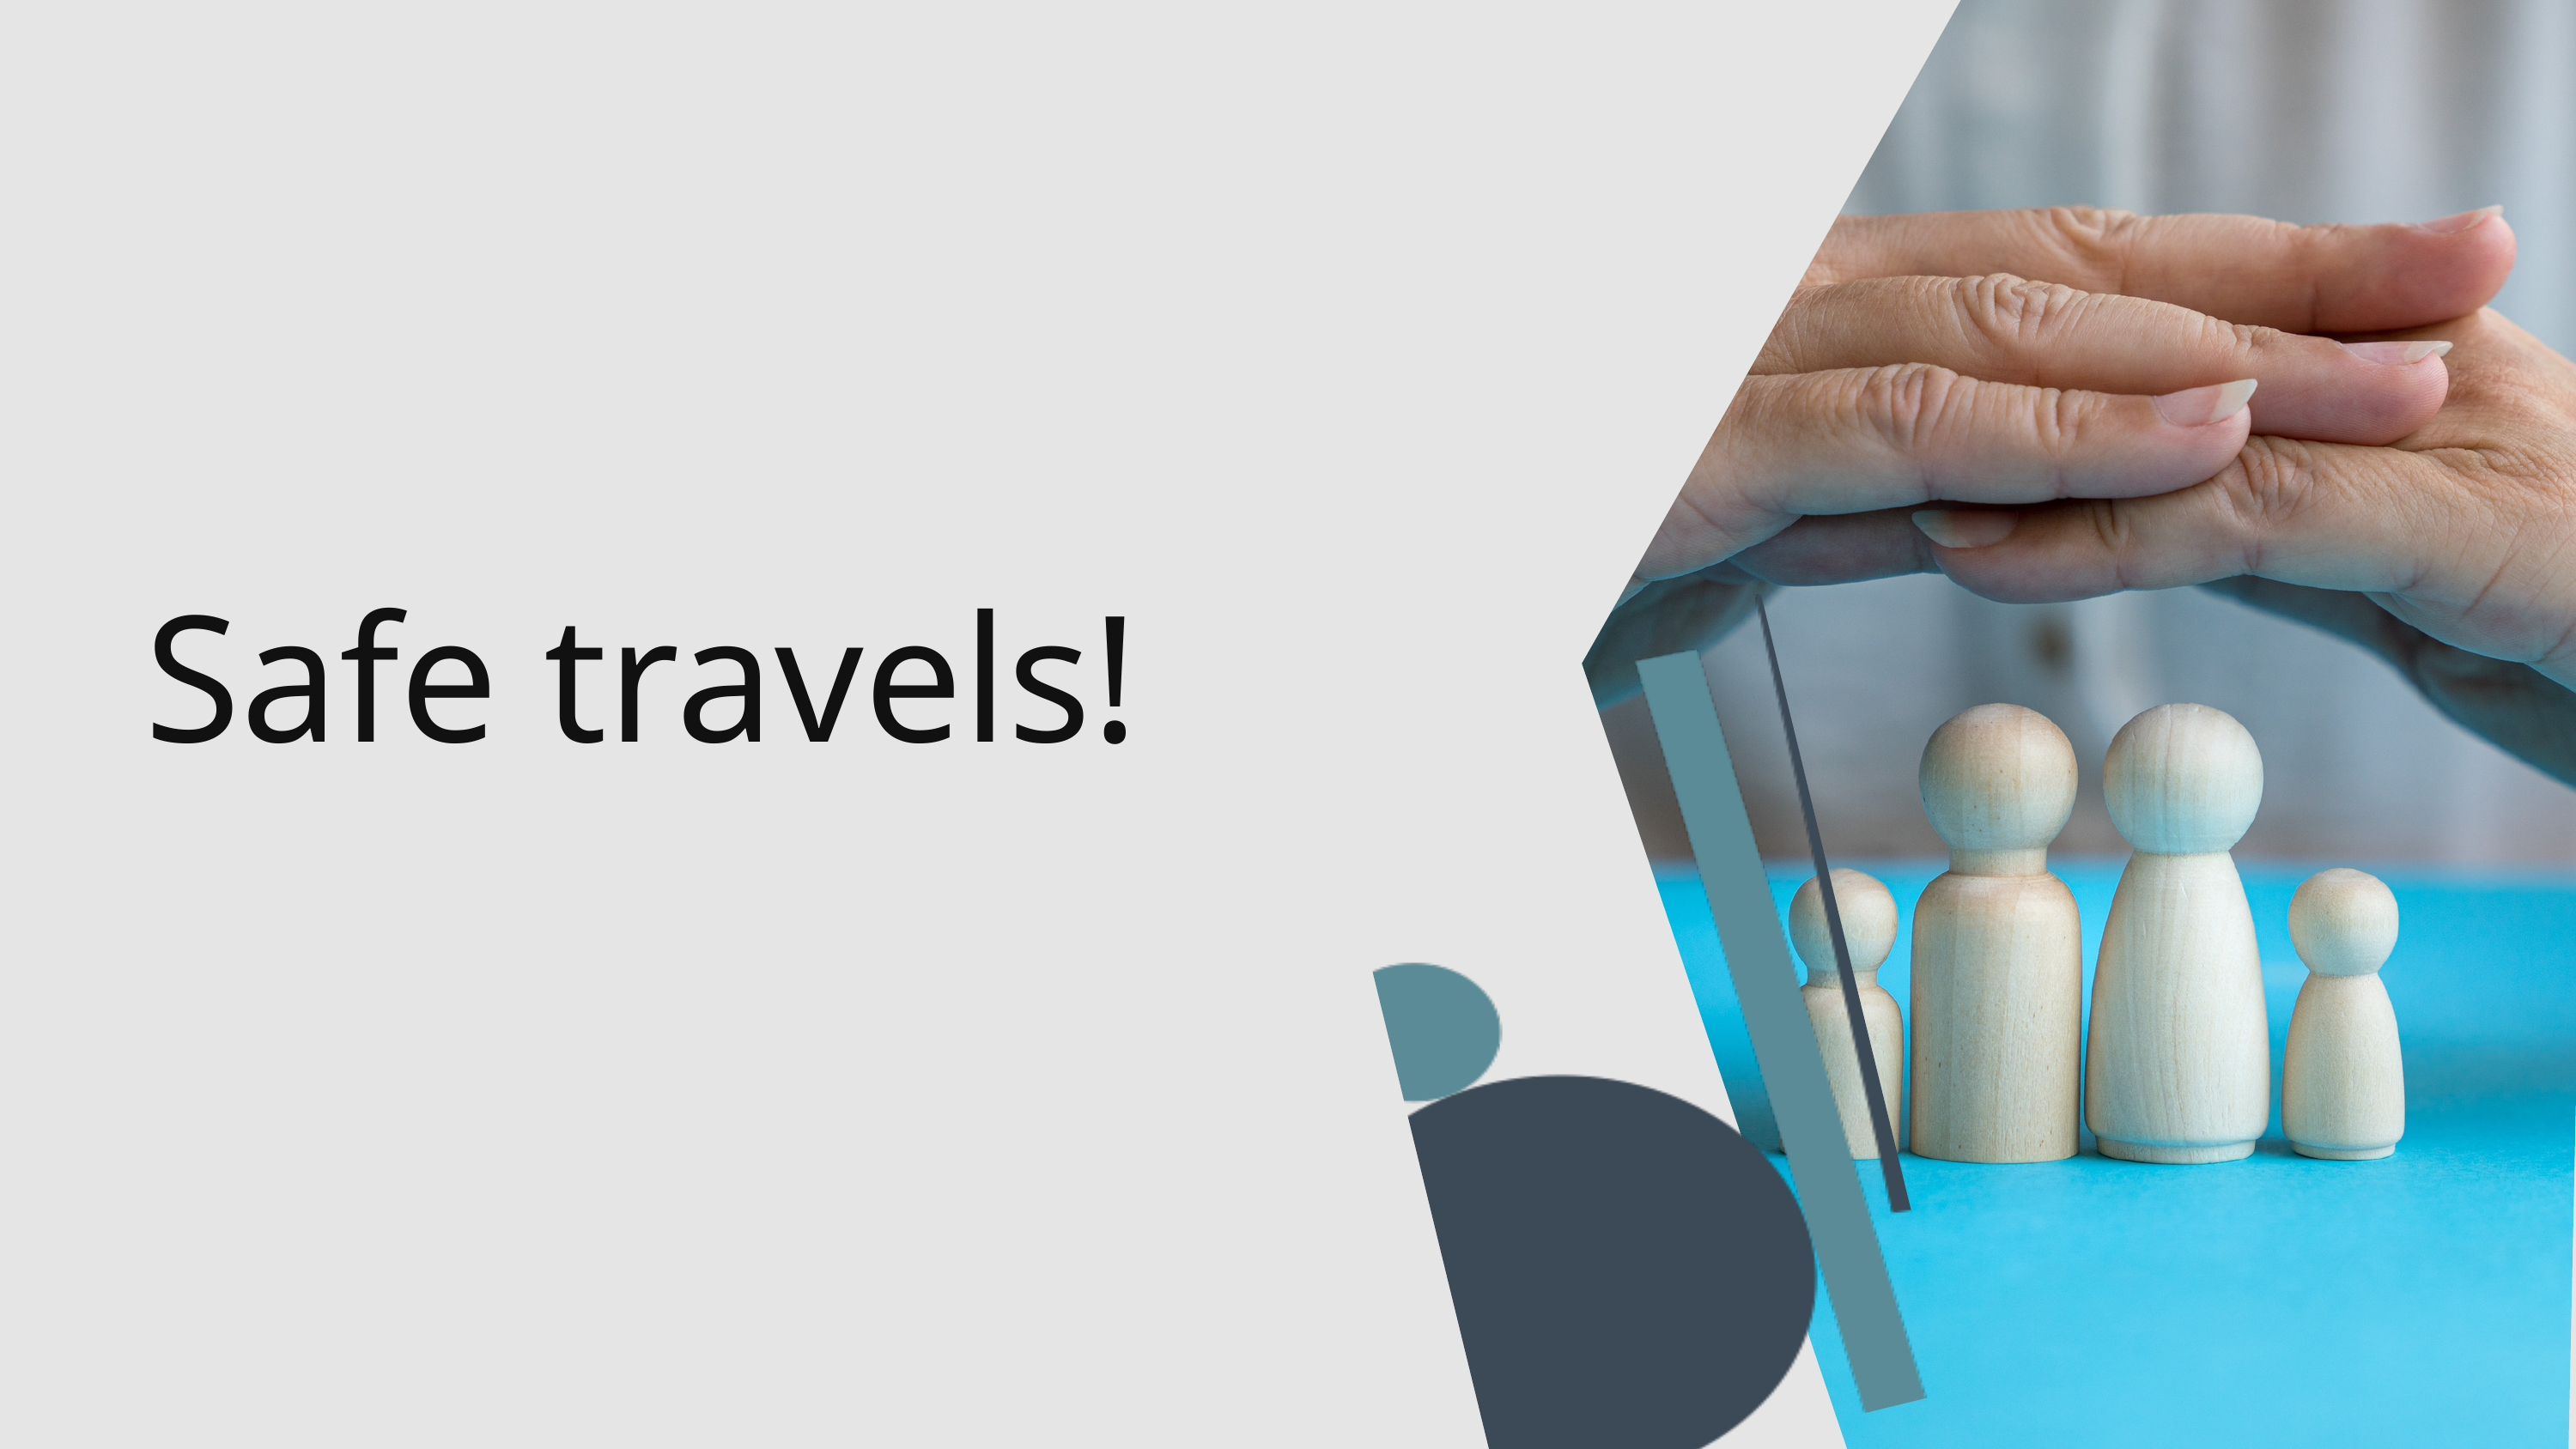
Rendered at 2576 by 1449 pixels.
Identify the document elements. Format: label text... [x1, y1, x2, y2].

text_box Safe travels! [144, 531, 1229, 778]
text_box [1581, 0, 2576, 1449]
text_box [1307, 637, 1576, 1449]
